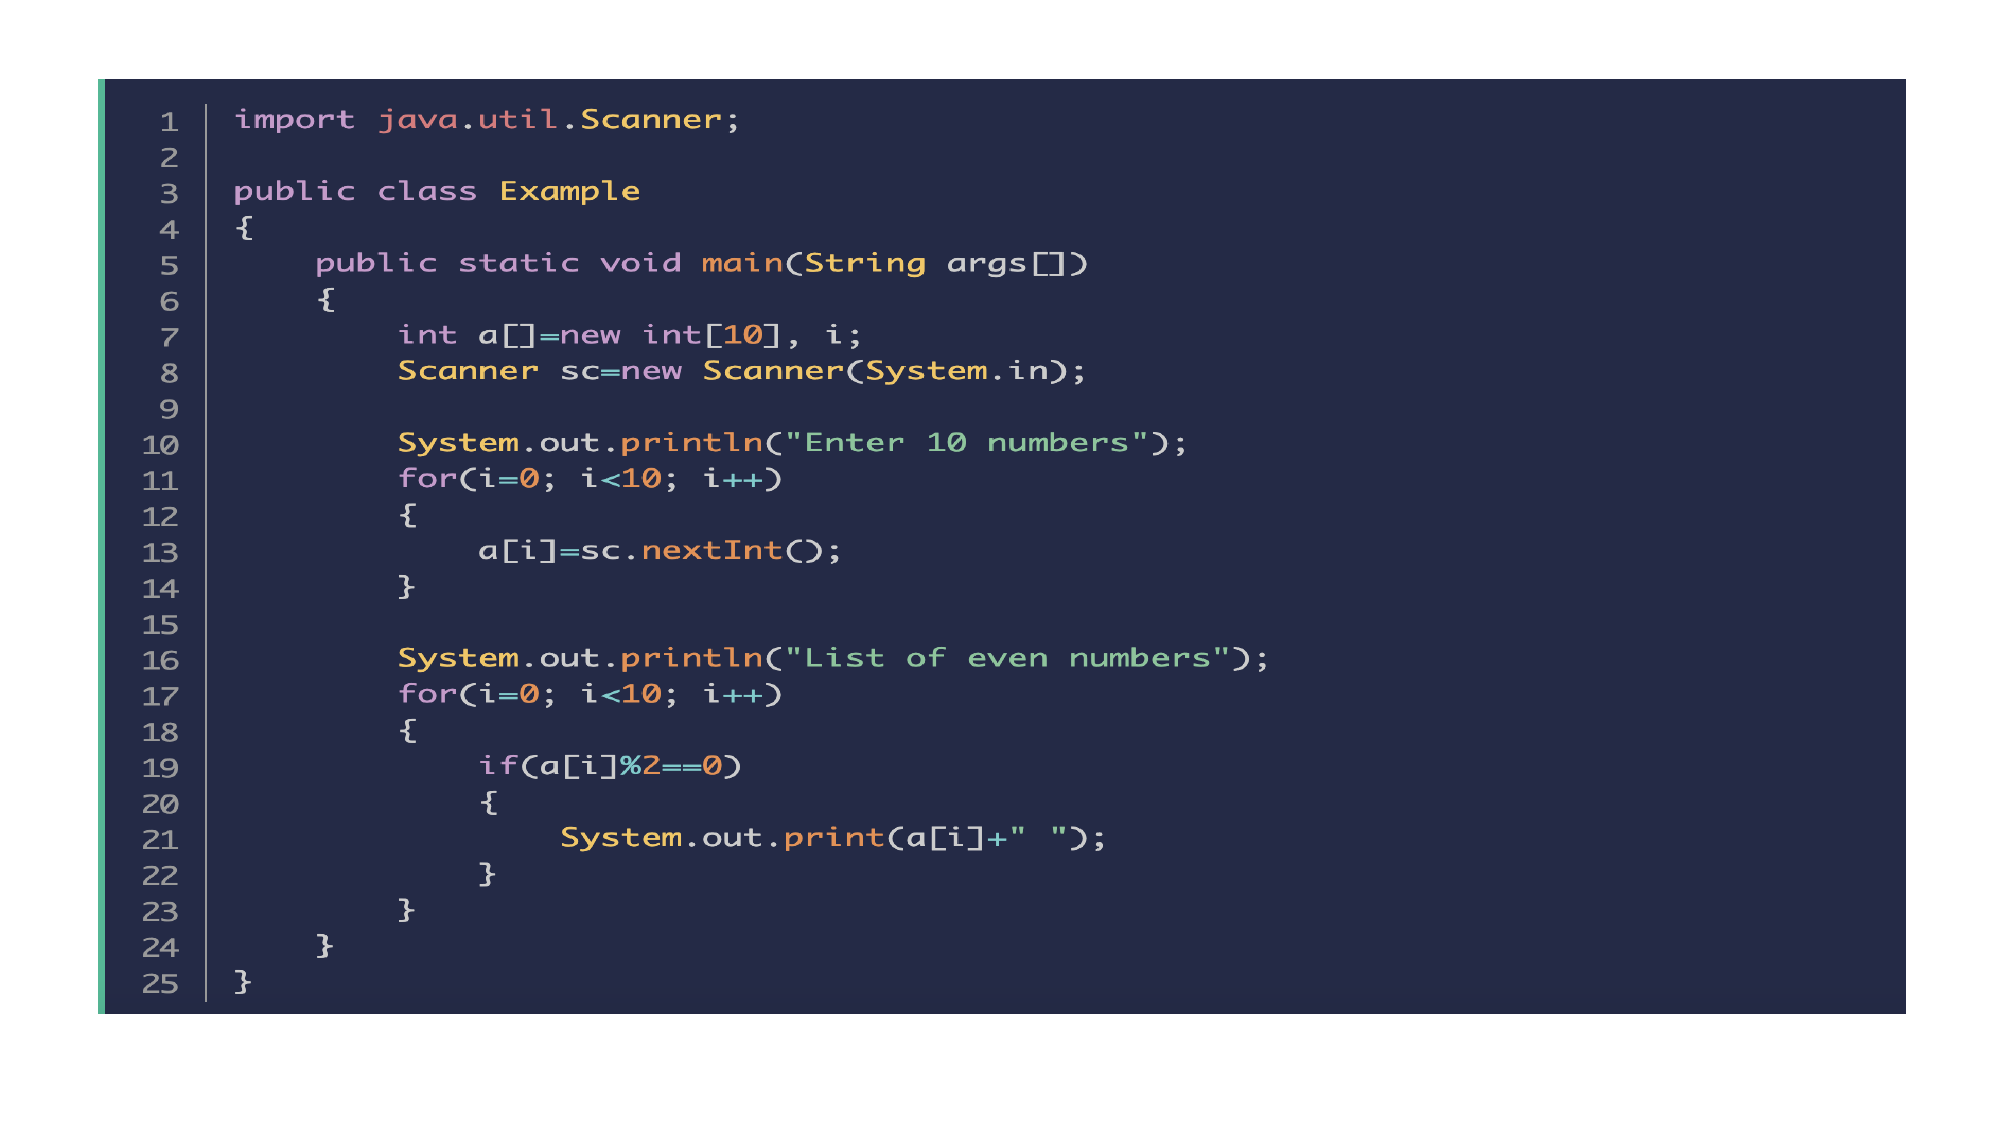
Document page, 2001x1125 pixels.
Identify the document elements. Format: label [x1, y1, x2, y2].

picture [98, 79, 1906, 1014]
